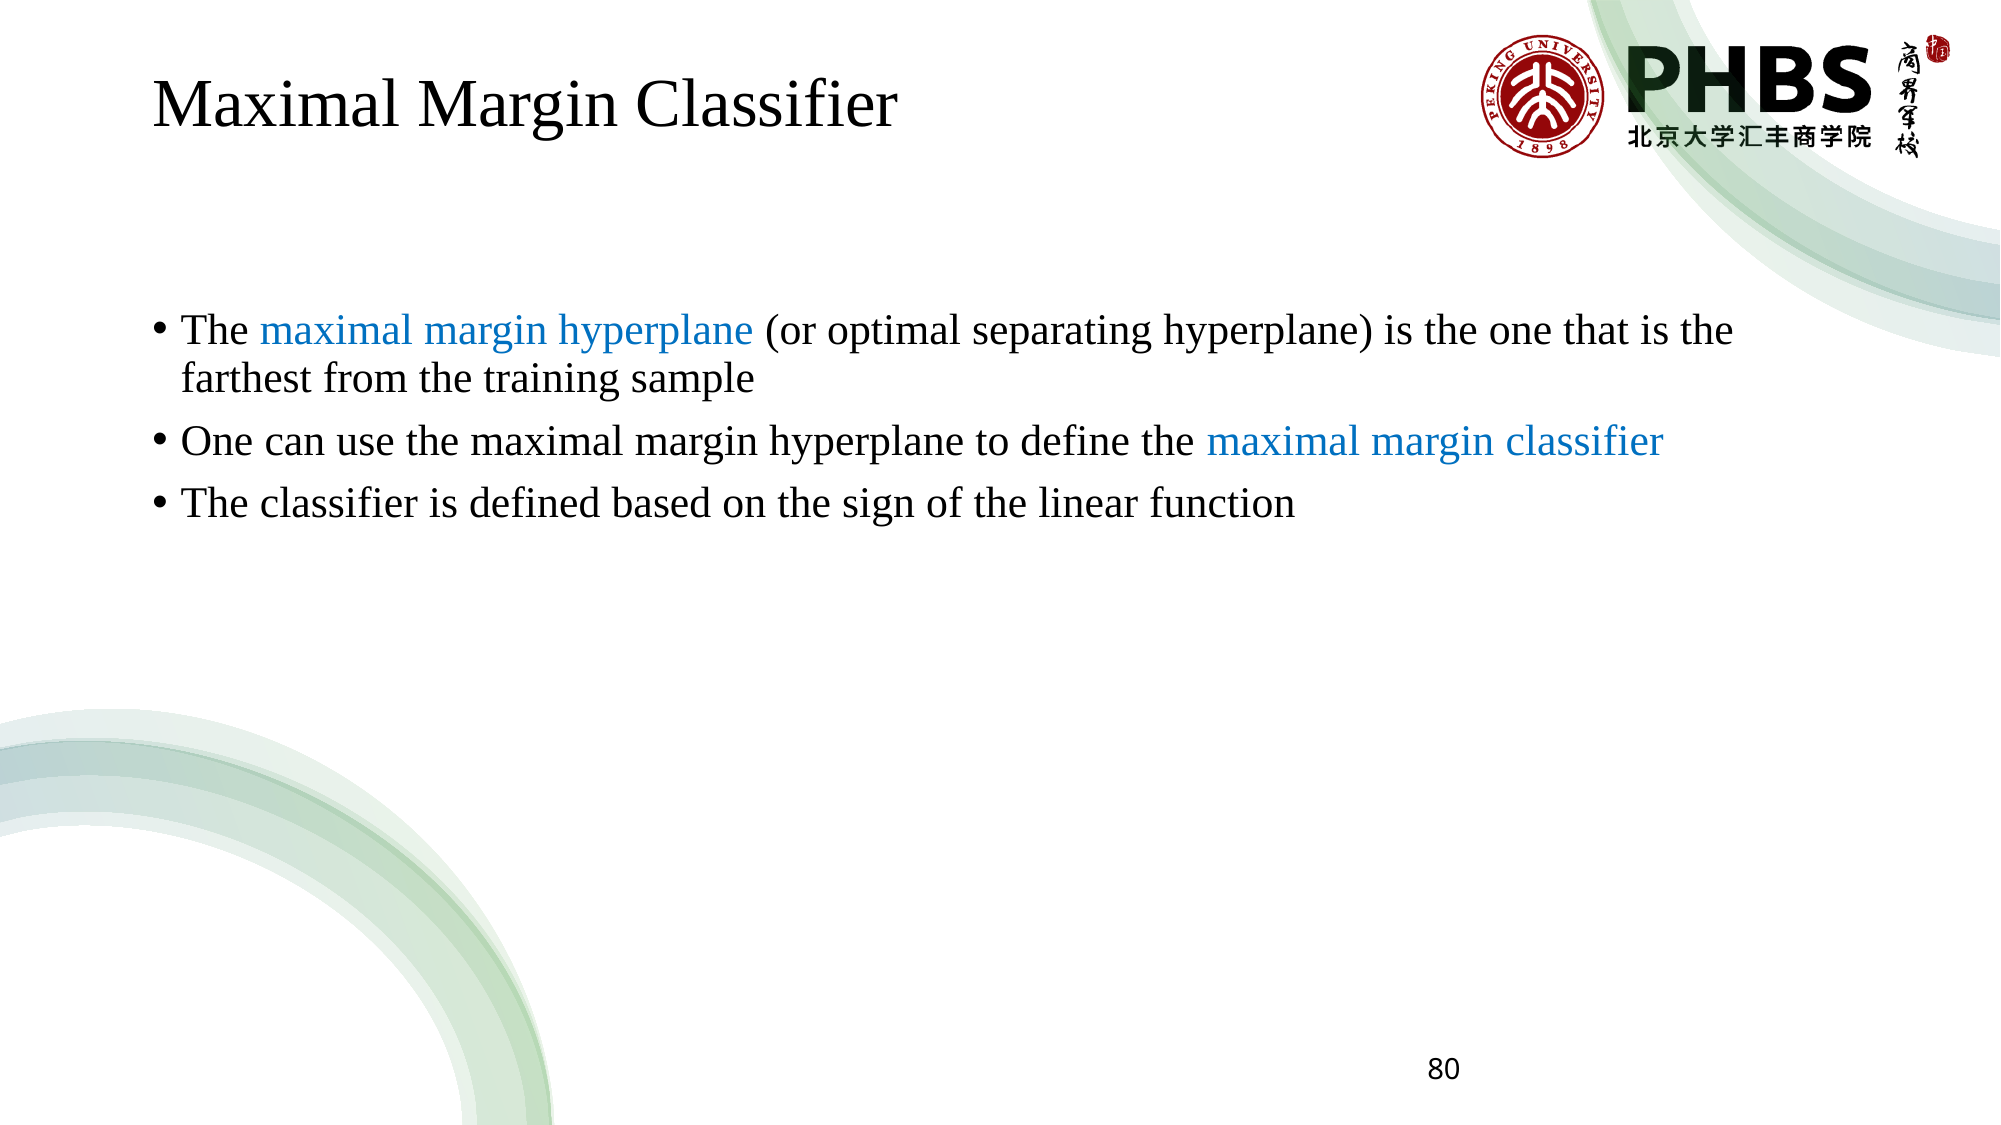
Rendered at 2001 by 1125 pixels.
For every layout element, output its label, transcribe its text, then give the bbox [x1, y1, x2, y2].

slide_number 80 [1412, 1042, 1750, 1103]
picture [1625, 0, 2000, 185]
title Maximal Margin Classifier [137, 59, 1863, 278]
picture [1458, 0, 1609, 59]
